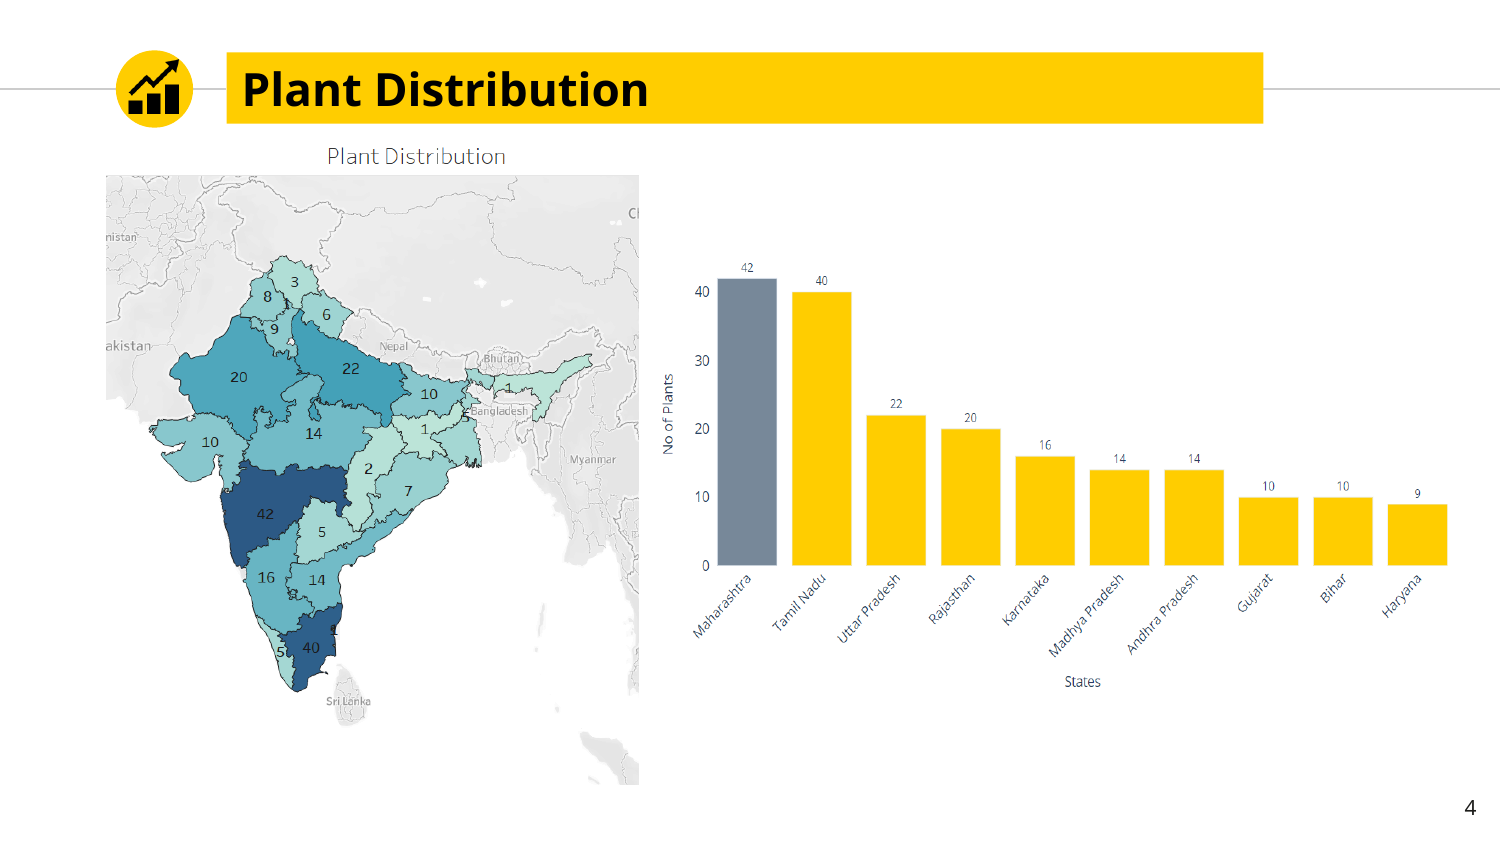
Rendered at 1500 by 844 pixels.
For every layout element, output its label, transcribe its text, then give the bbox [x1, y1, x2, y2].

slide_number 4 [1401, 779, 1492, 844]
picture [125, 59, 181, 115]
picture [652, 239, 1479, 703]
picture [106, 136, 640, 785]
title Plant Distribution [226, 52, 1264, 124]
